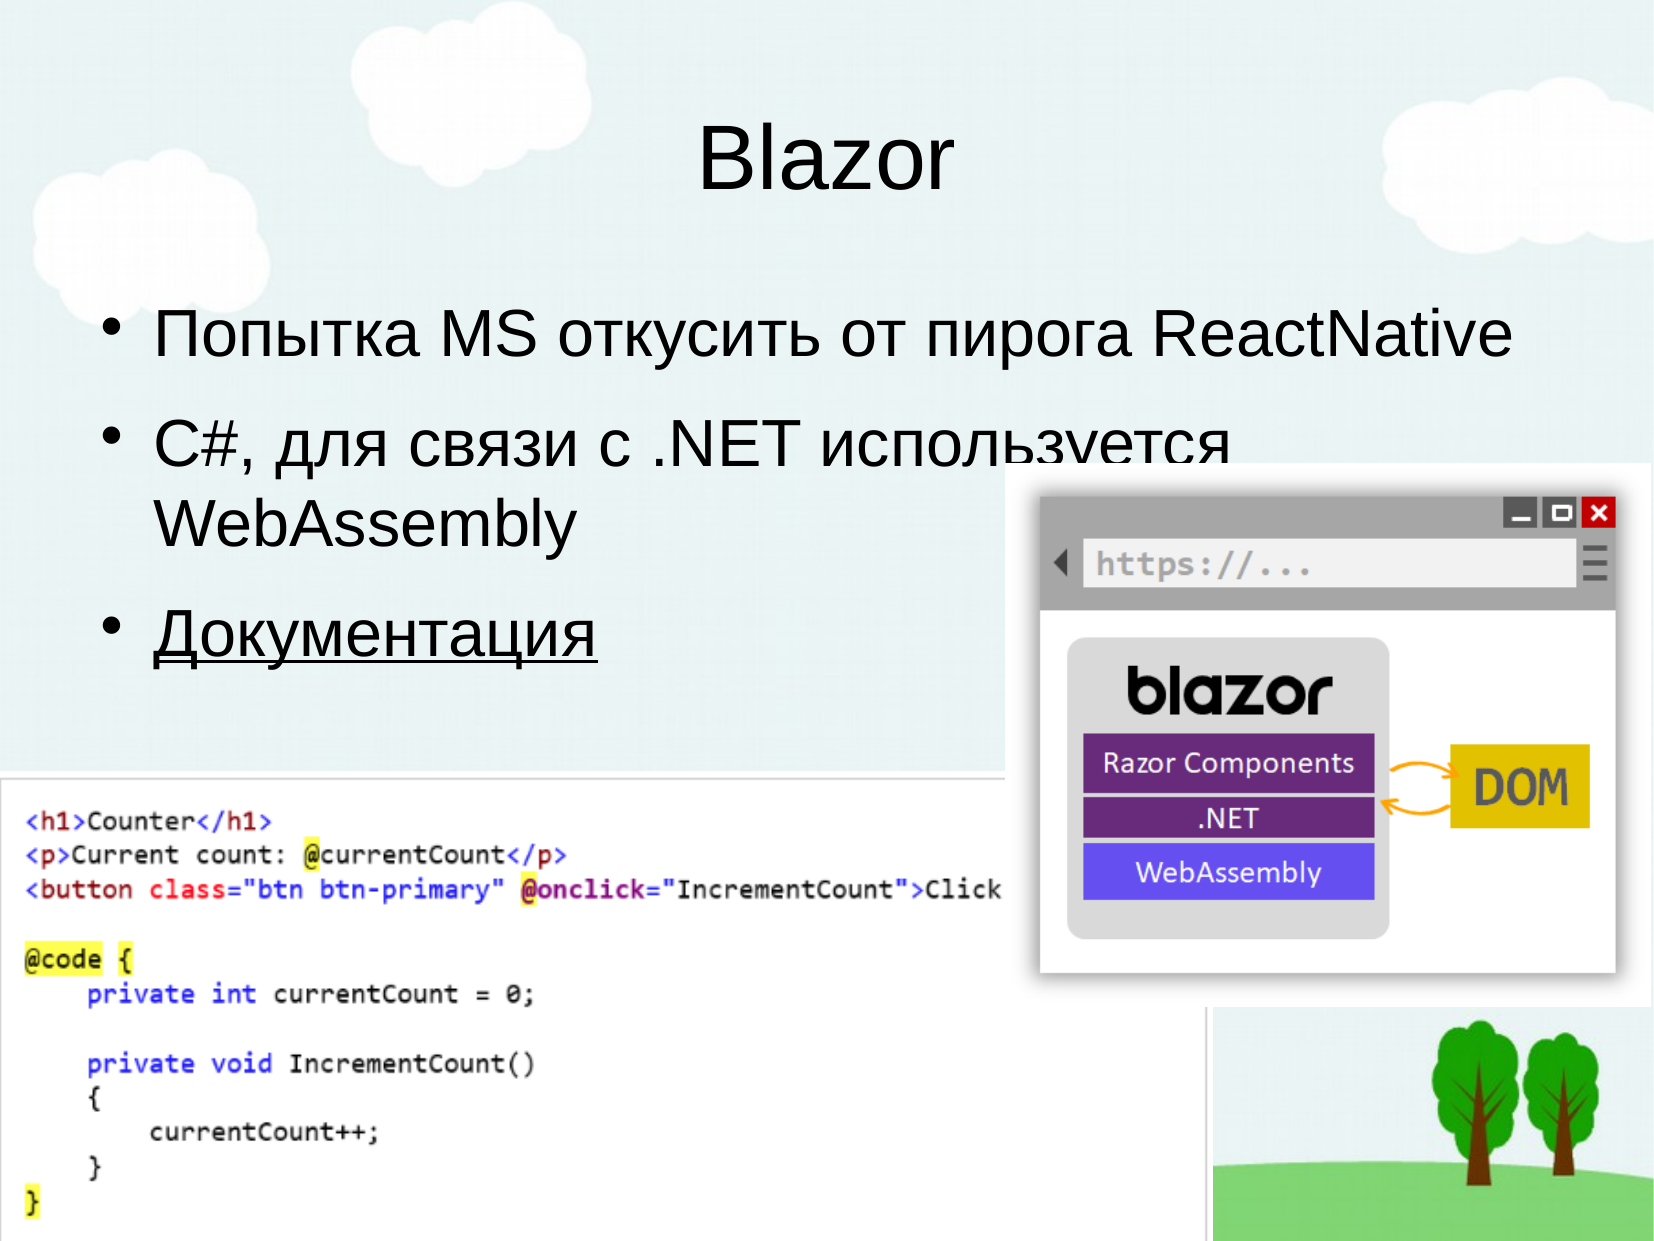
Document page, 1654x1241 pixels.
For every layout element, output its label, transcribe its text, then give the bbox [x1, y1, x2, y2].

text_box Попытка MS откусить от пирога ReactNative С#, для связи с .NET используется WebAssembly Документация [82, 290, 1571, 770]
picture [0, 0, 1654, 1241]
text_box Blazor [82, 49, 1571, 257]
